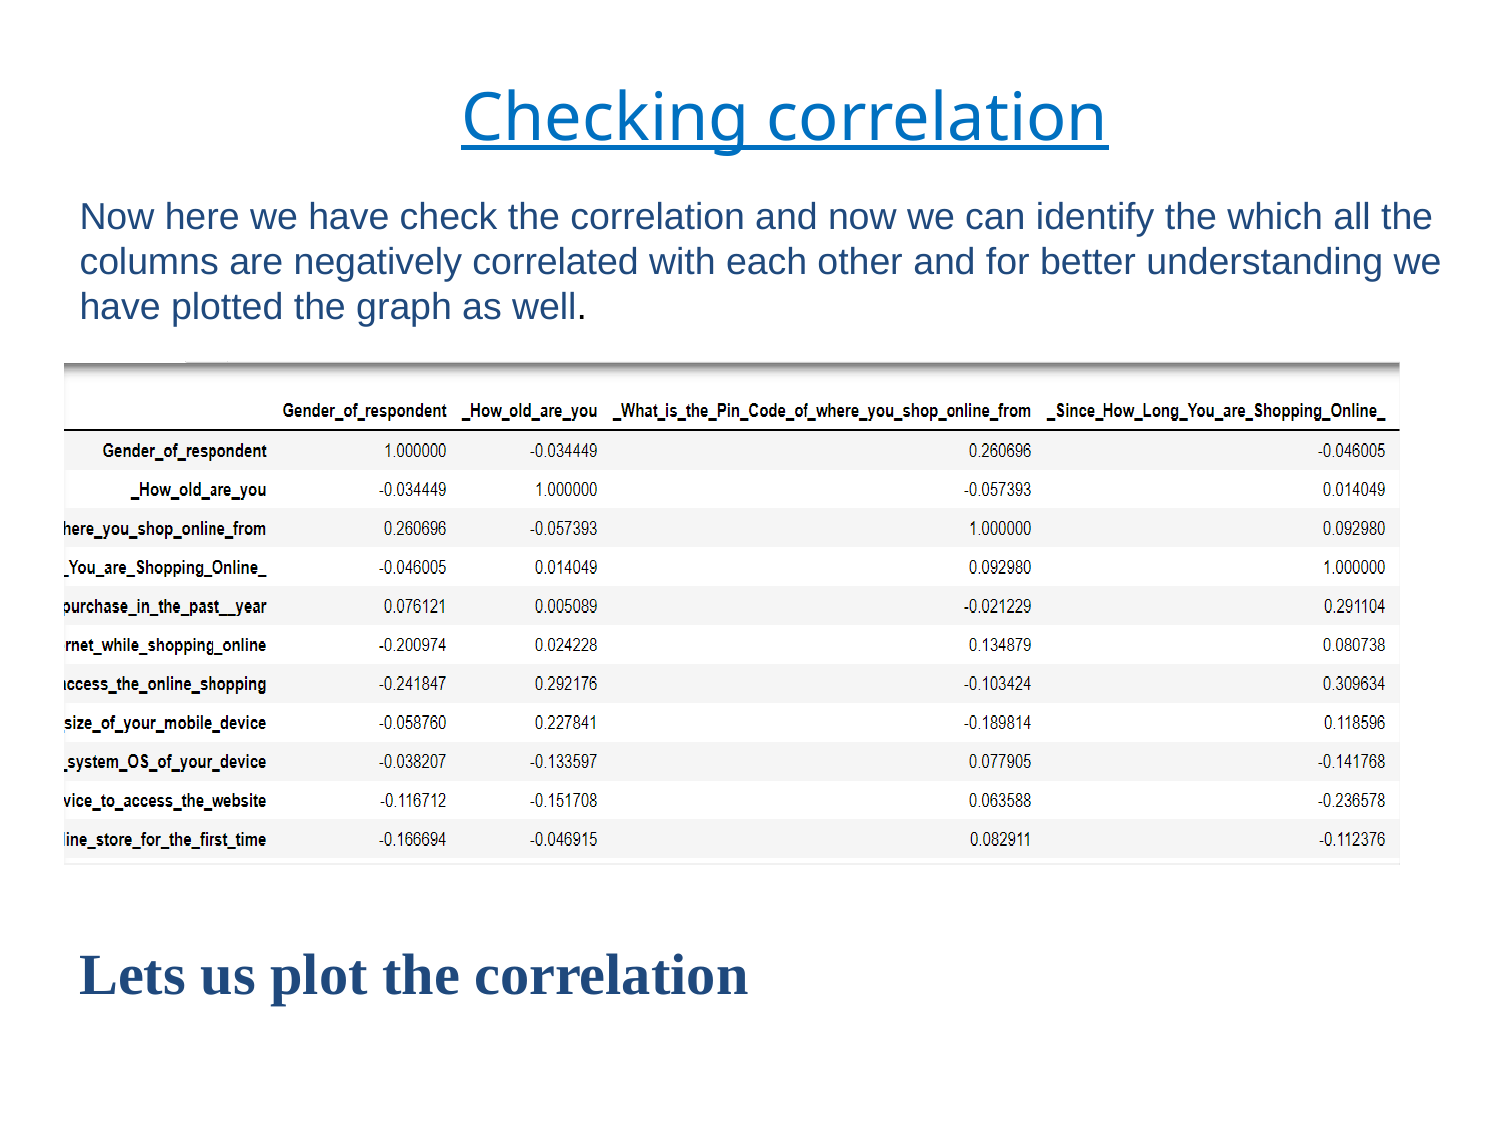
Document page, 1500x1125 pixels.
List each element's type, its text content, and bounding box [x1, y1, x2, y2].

text_box Checking correlation [446, 66, 1124, 161]
text_box Lets us plot the correlation [64, 928, 1138, 1014]
picture [64, 361, 1400, 865]
text_box Now here we have check the correlation and now we can identify the which all the columns are negatively correlated with each other and for better understanding we have plotted the graph as well. [64, 184, 1459, 335]
